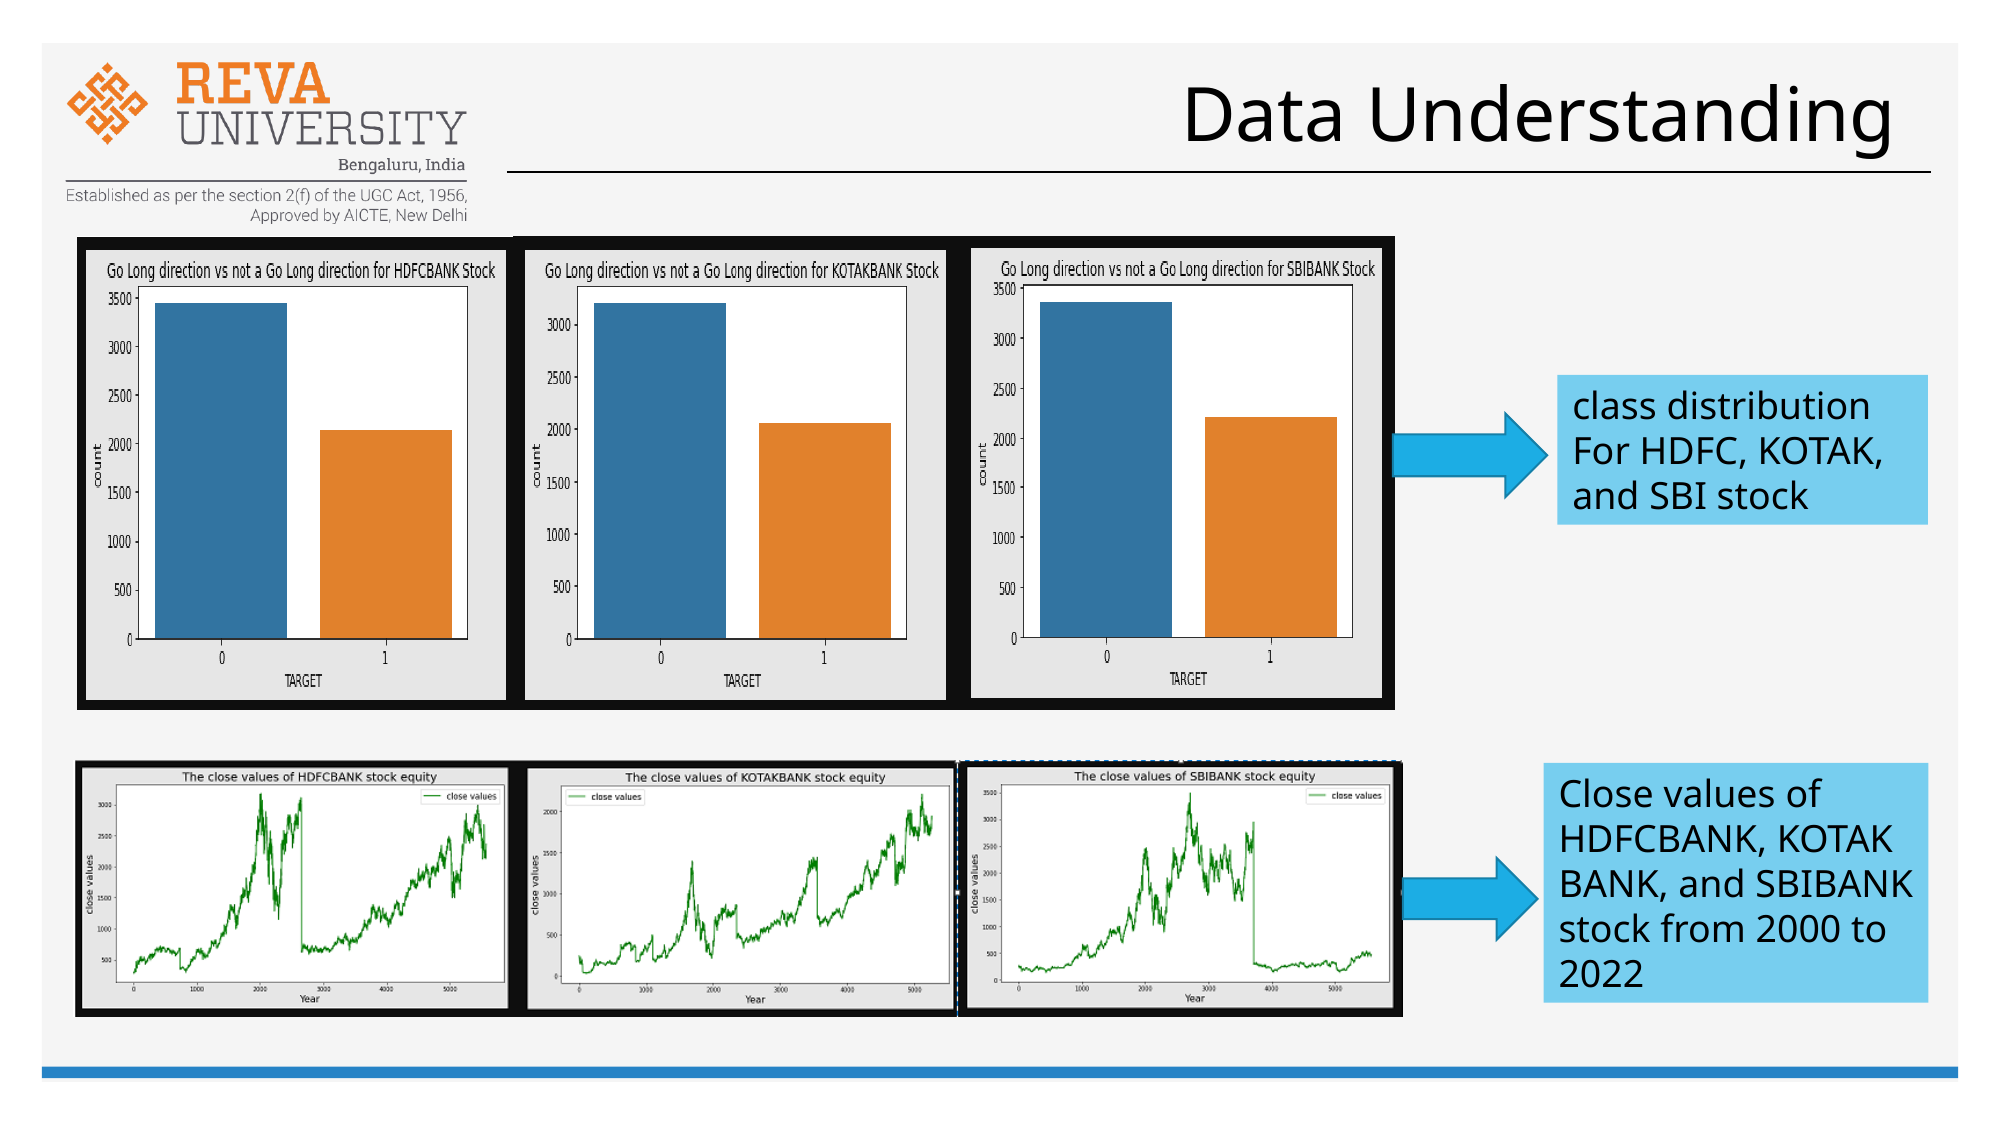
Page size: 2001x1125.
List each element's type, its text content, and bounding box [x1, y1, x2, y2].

text_box class distribution For HDFC, KOTAK, and SBI stock [1557, 374, 1928, 525]
text_box Close values of HDFCBANK, KOTAK BANK, and SBIBANK stock from 2000 to 2022 [1543, 762, 1929, 1003]
text_box [1403, 855, 1539, 943]
title Data Understanding [555, 62, 1931, 173]
picture [73, 760, 1403, 1017]
picture [77, 236, 1395, 710]
picture [65, 62, 467, 224]
text_box [1395, 411, 1549, 500]
